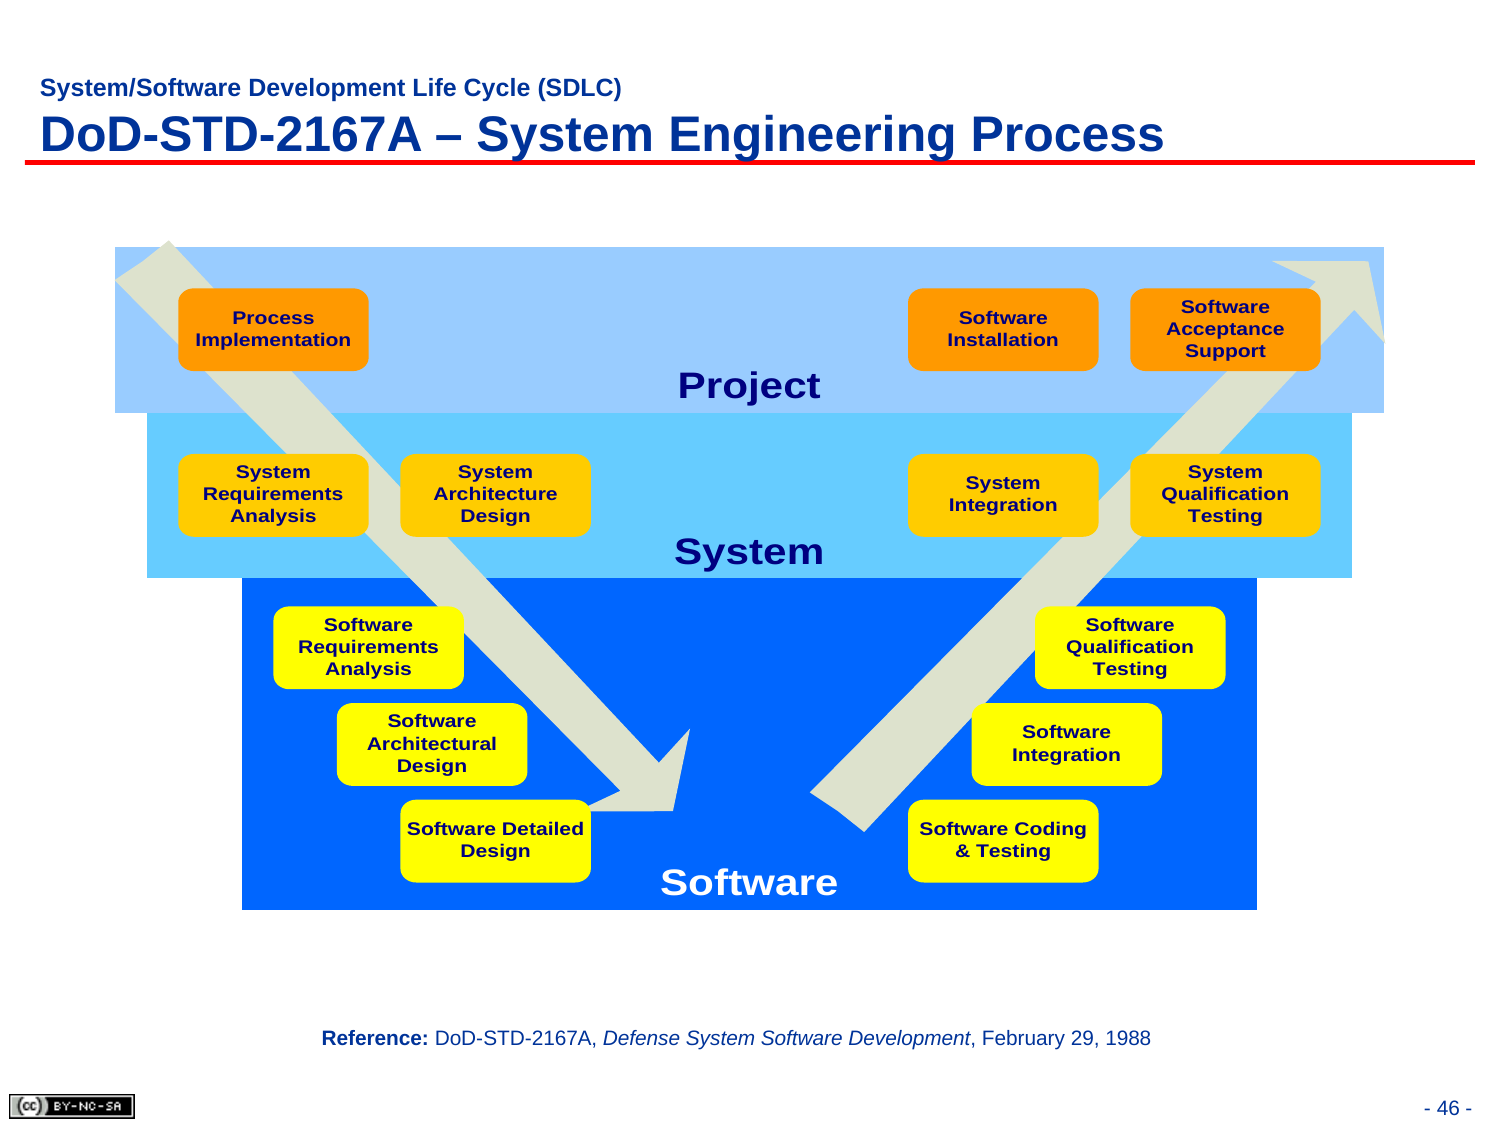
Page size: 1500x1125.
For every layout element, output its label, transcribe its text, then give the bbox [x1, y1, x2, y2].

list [112, 238, 1388, 912]
slide_number - 46 - [1287, 1087, 1488, 1125]
text_box Reference: DoD-STD-2167A, Defense System Software Development, February 29, 1988 [306, 1016, 1167, 1057]
title System/Software Development Life Cycle (SDLC) DoD-STD-2167A – System Engineering Process [24, 0, 1463, 169]
picture [9, 1094, 135, 1119]
